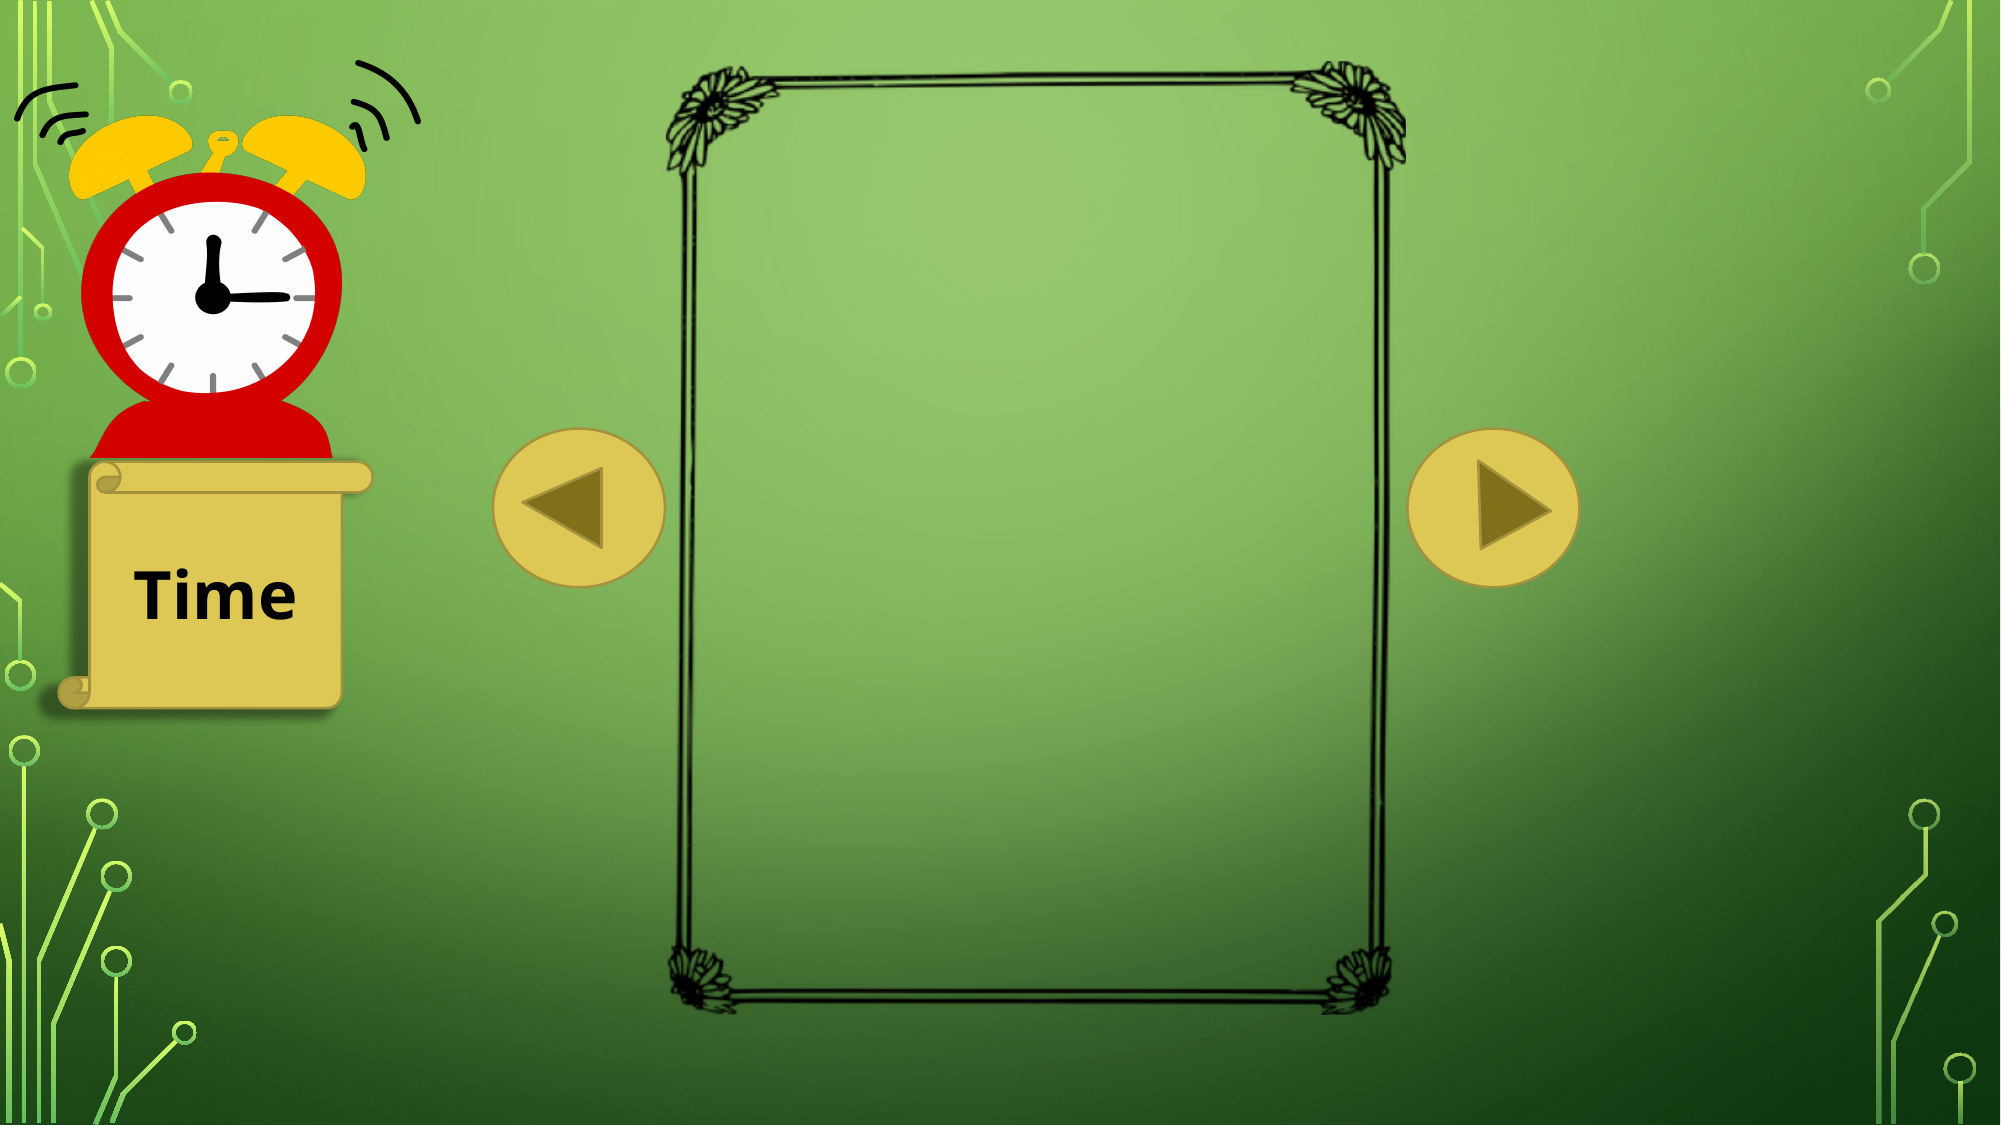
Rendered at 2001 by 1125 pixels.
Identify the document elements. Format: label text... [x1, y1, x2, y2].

text_box Time [57, 460, 375, 710]
picture [14, 60, 421, 458]
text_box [1407, 428, 1580, 588]
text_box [492, 428, 666, 588]
picture [664, 60, 1406, 1016]
